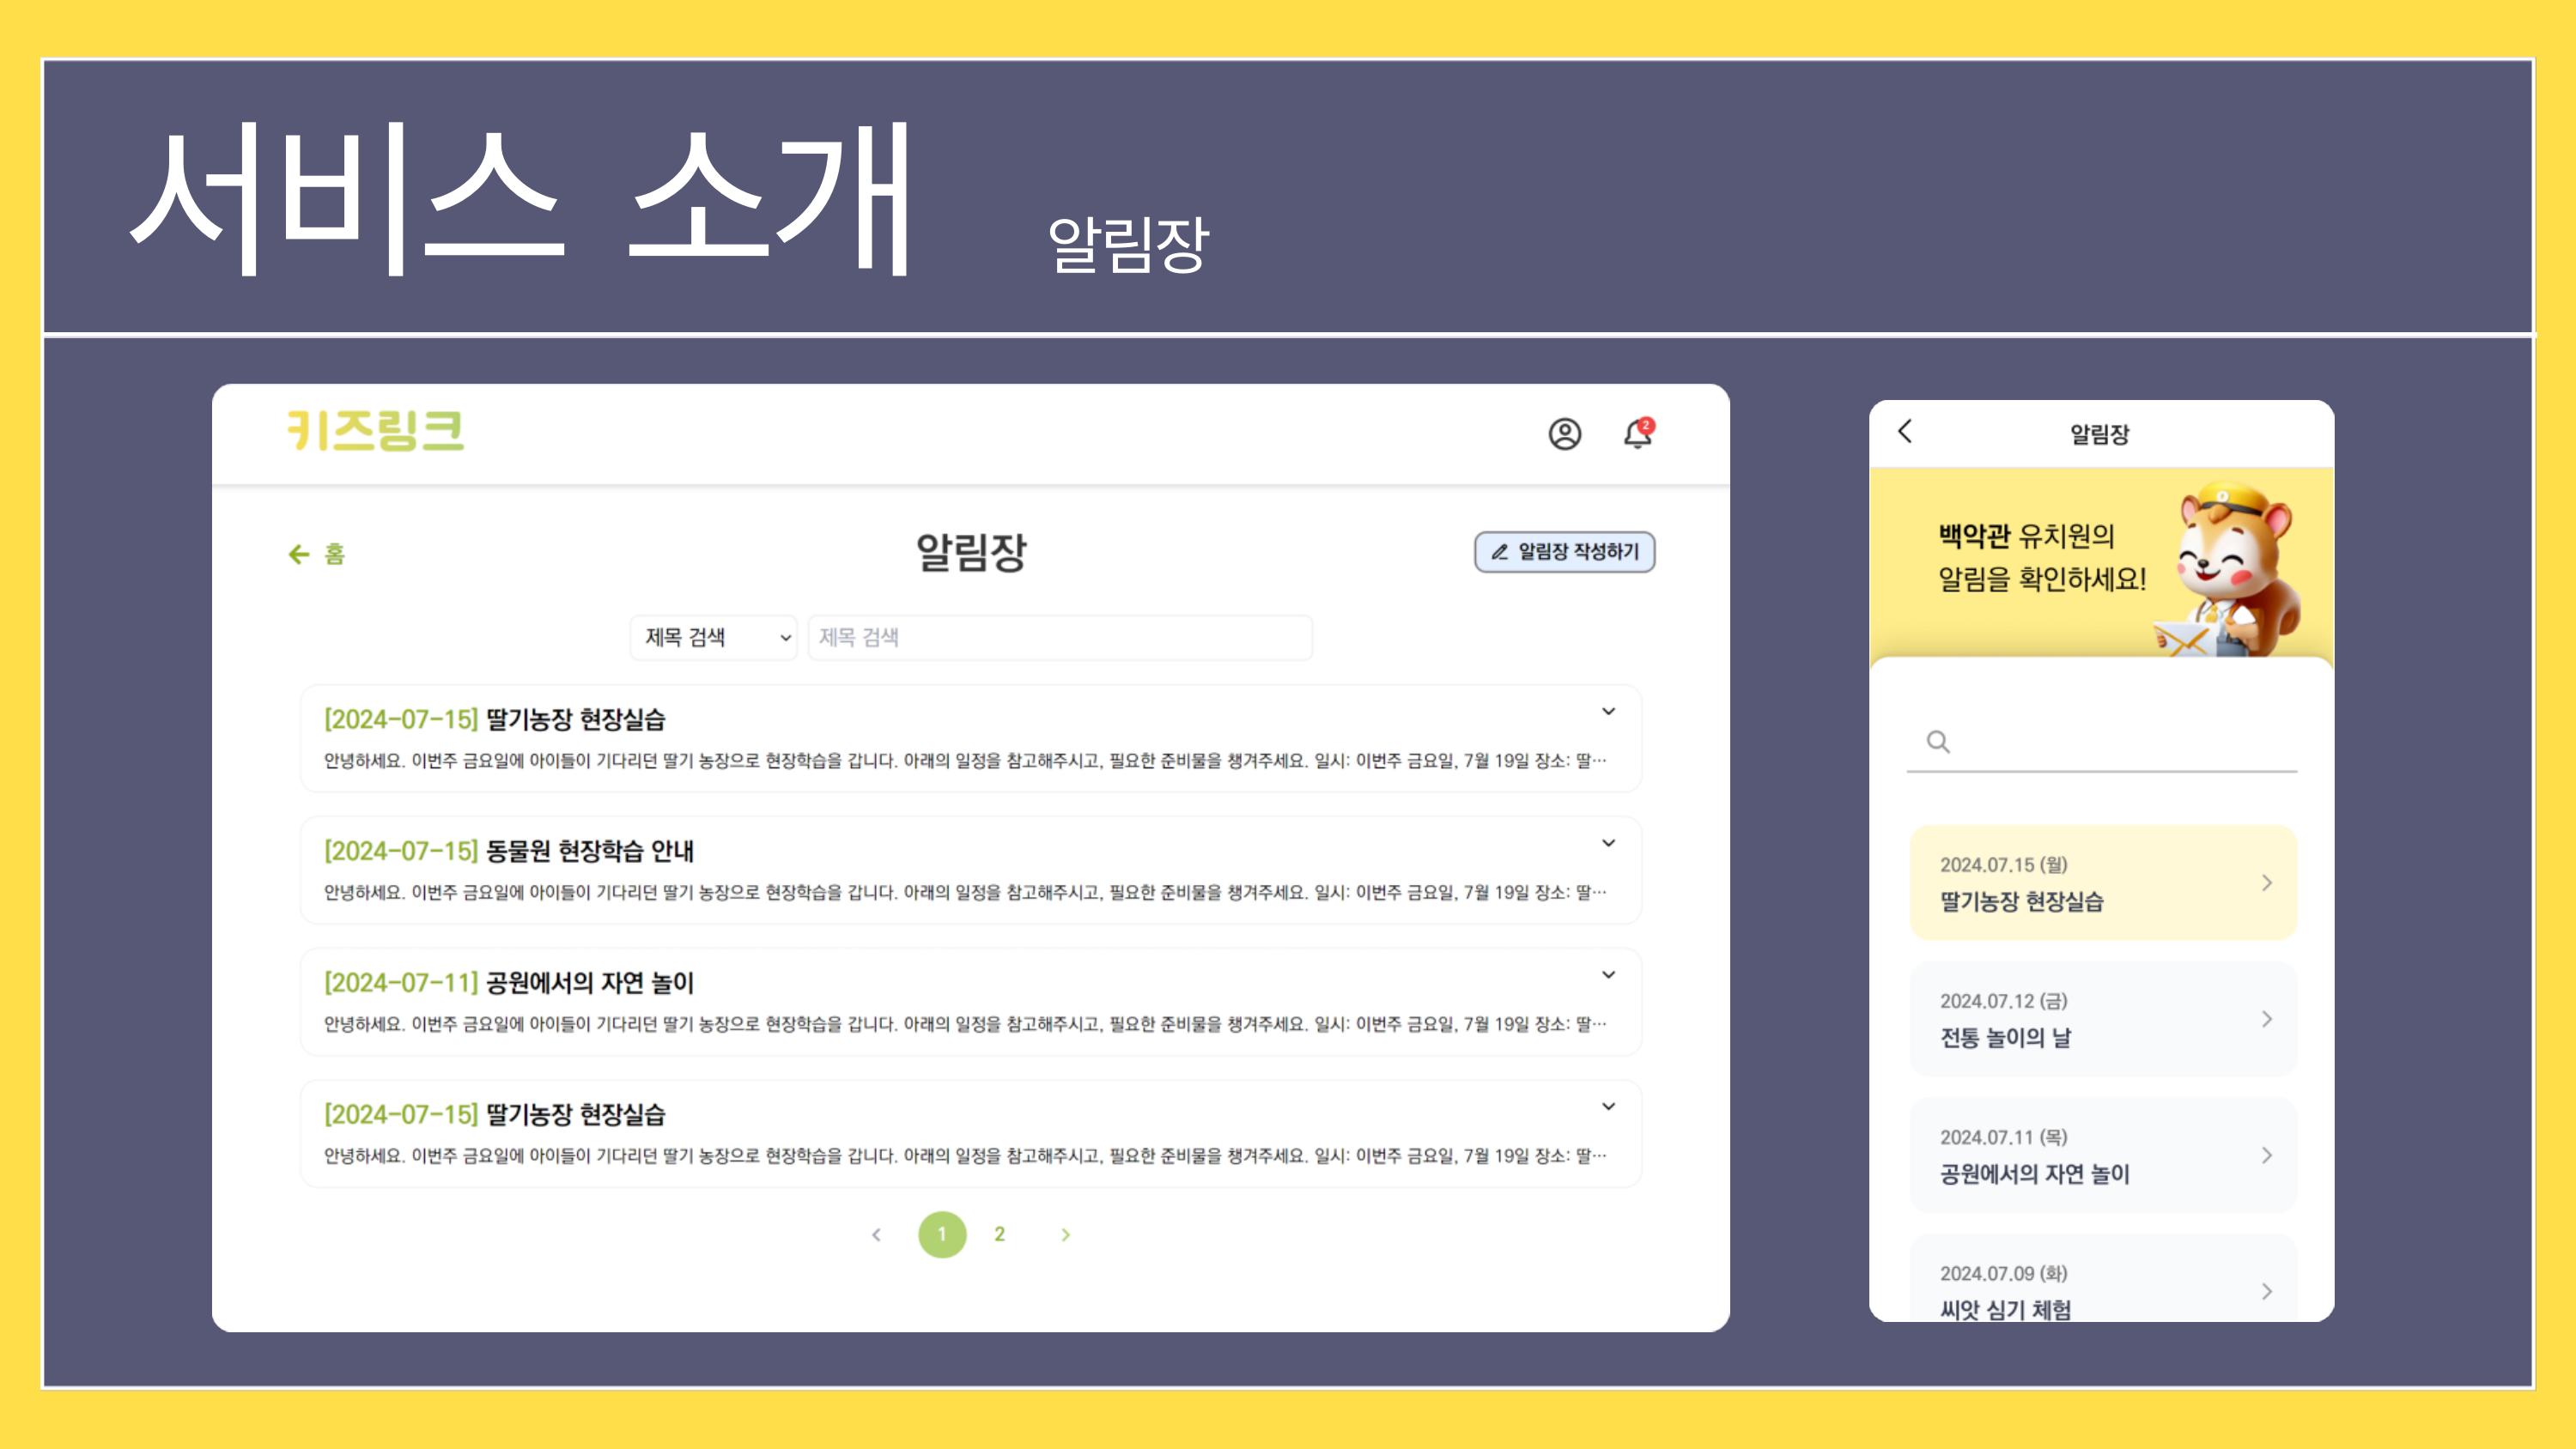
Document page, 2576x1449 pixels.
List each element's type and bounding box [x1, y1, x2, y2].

picture [40, 57, 2537, 1392]
